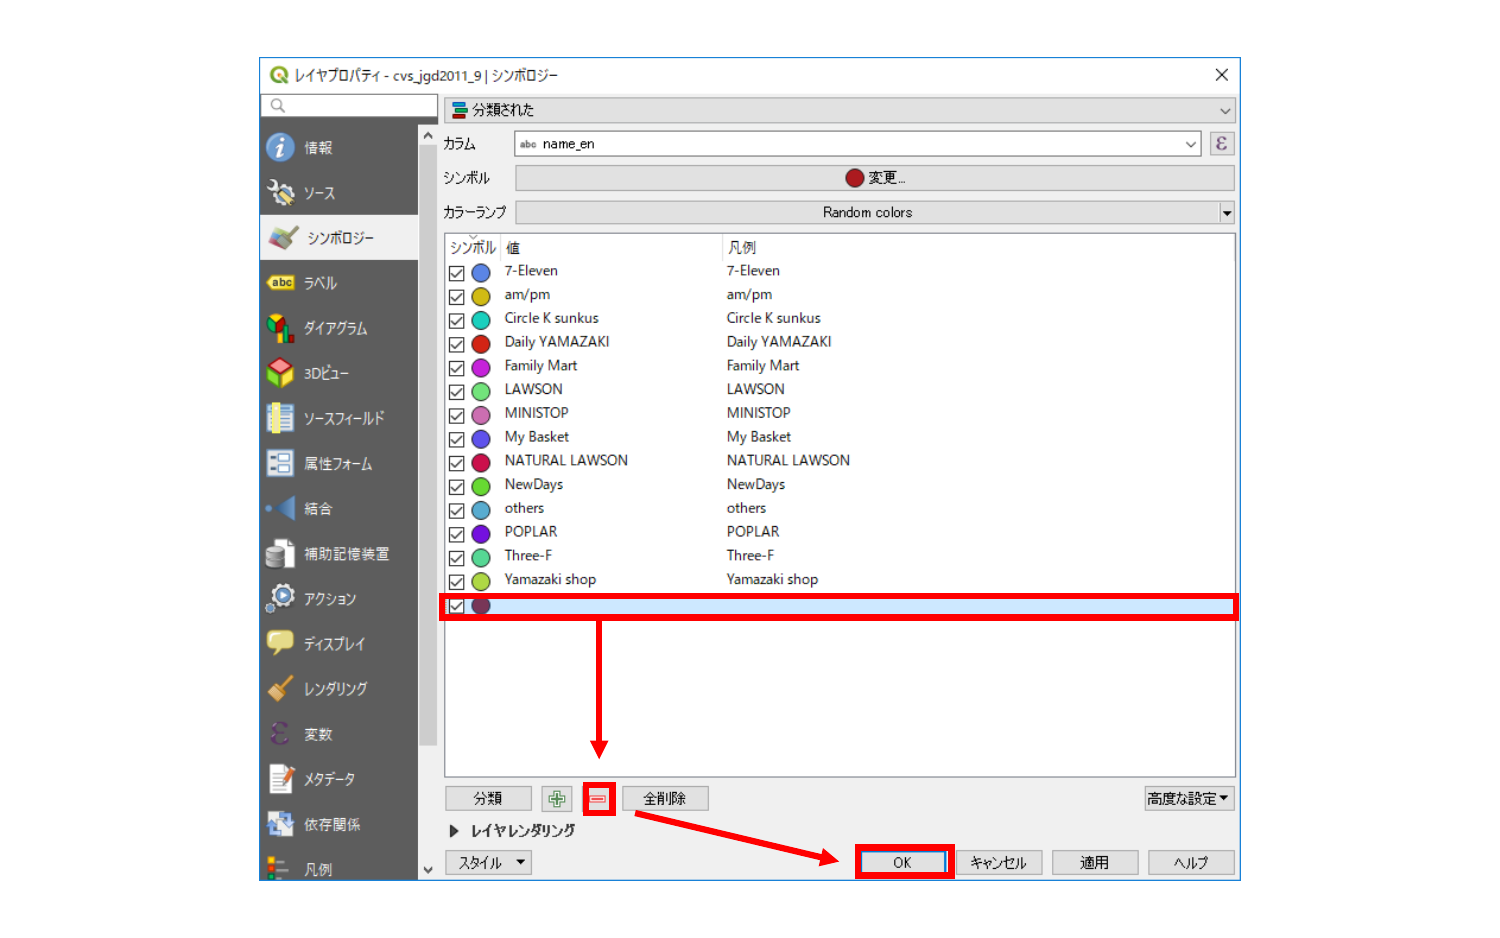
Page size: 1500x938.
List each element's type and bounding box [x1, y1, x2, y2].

text_box [635, 813, 840, 862]
picture [259, 57, 1241, 881]
